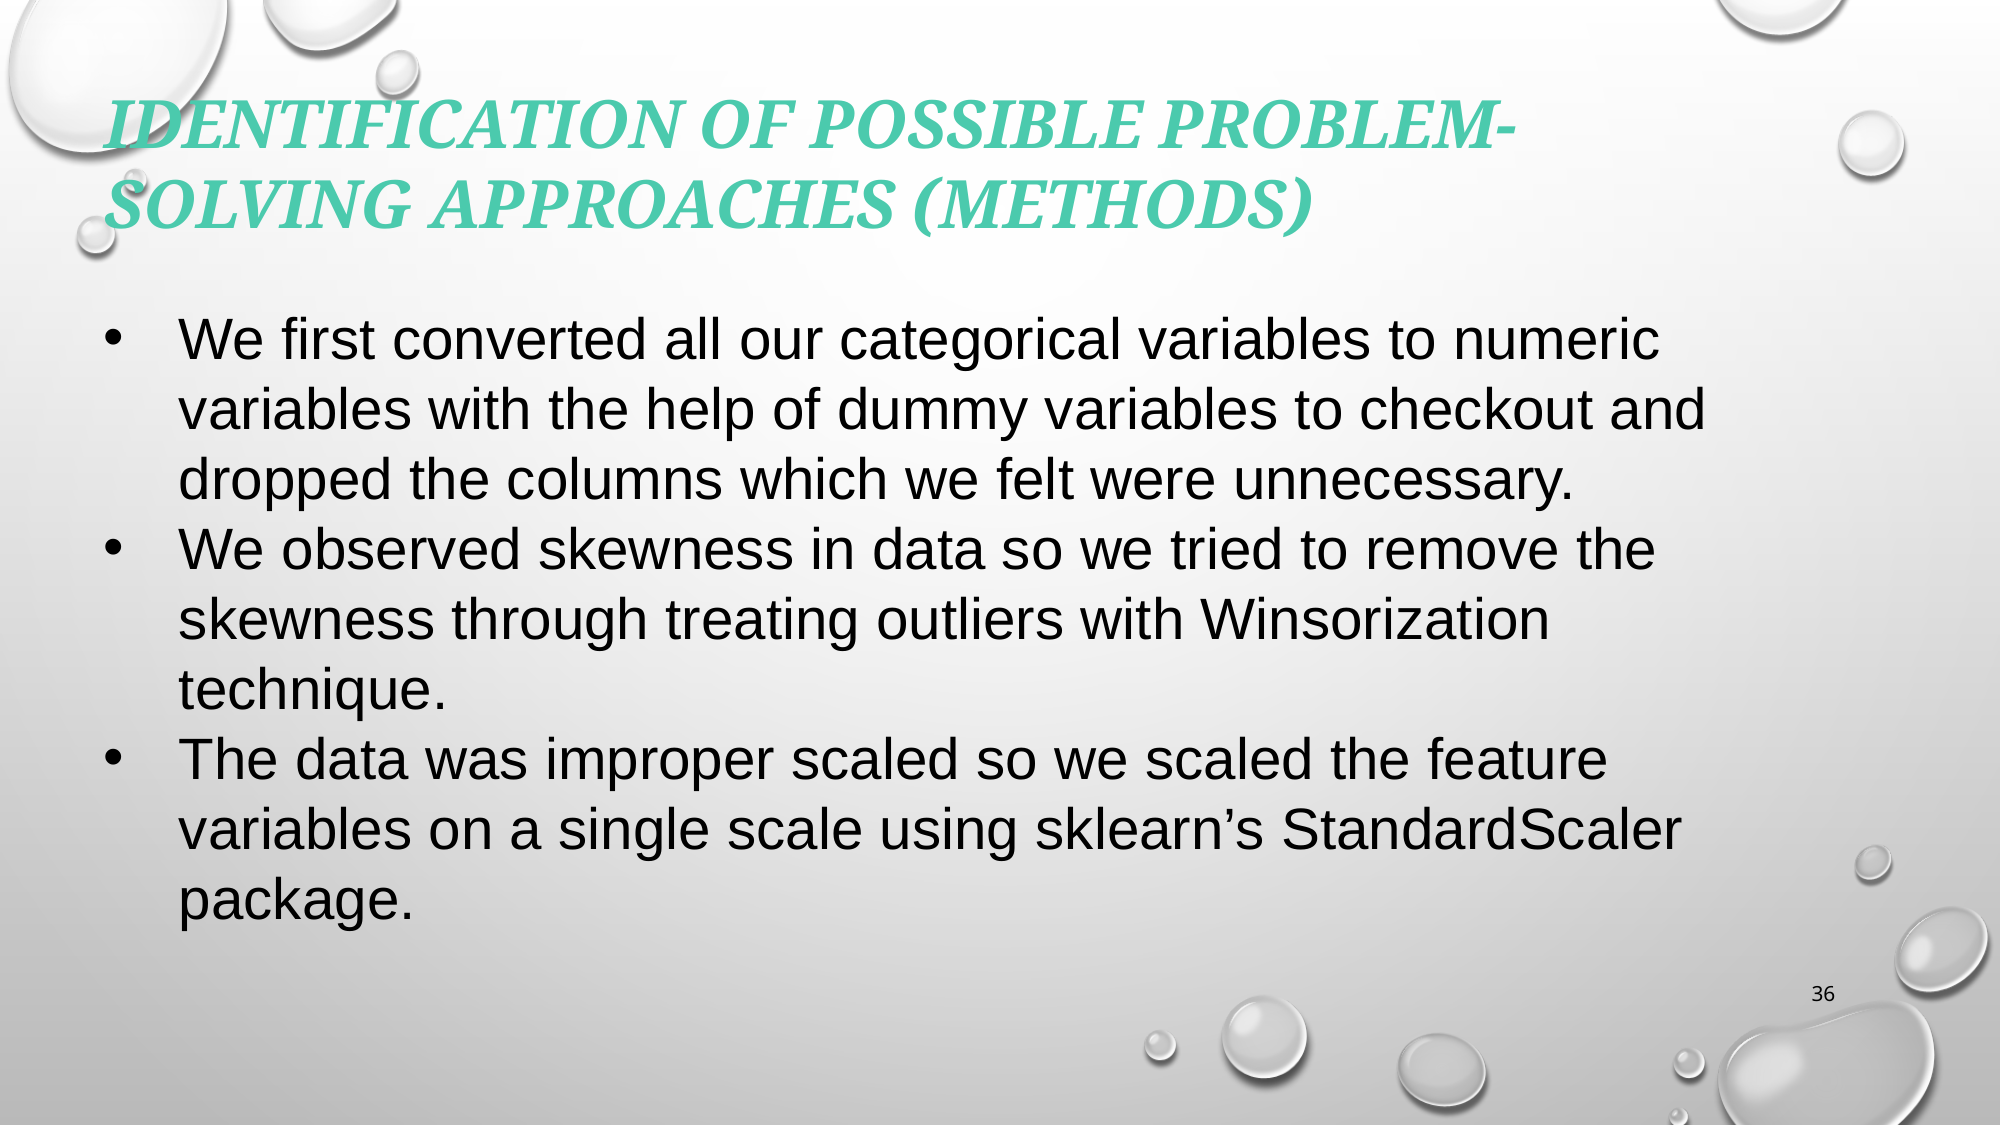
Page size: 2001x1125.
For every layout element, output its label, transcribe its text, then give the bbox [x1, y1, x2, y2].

picture [0, 0, 2000, 1125]
text_box We first converted all our categorical variables to numeric variables with the help of dummy variables to checkout and dropped the columns which we felt were unnecessary. We observed skewness in data so we tried to remove the skewness through treating outliers with Winsorization technique. The data was improper scaled so we scaled the feature variables on a single scale using sklearn’s StandardScaler package. [89, 293, 1788, 939]
text_box IDENTIFICATION OF POSSIBLE PROBLEM-SOLVING APPROACHES (METHODS) [89, 74, 1673, 250]
slide_number 36 [1724, 965, 1851, 1025]
